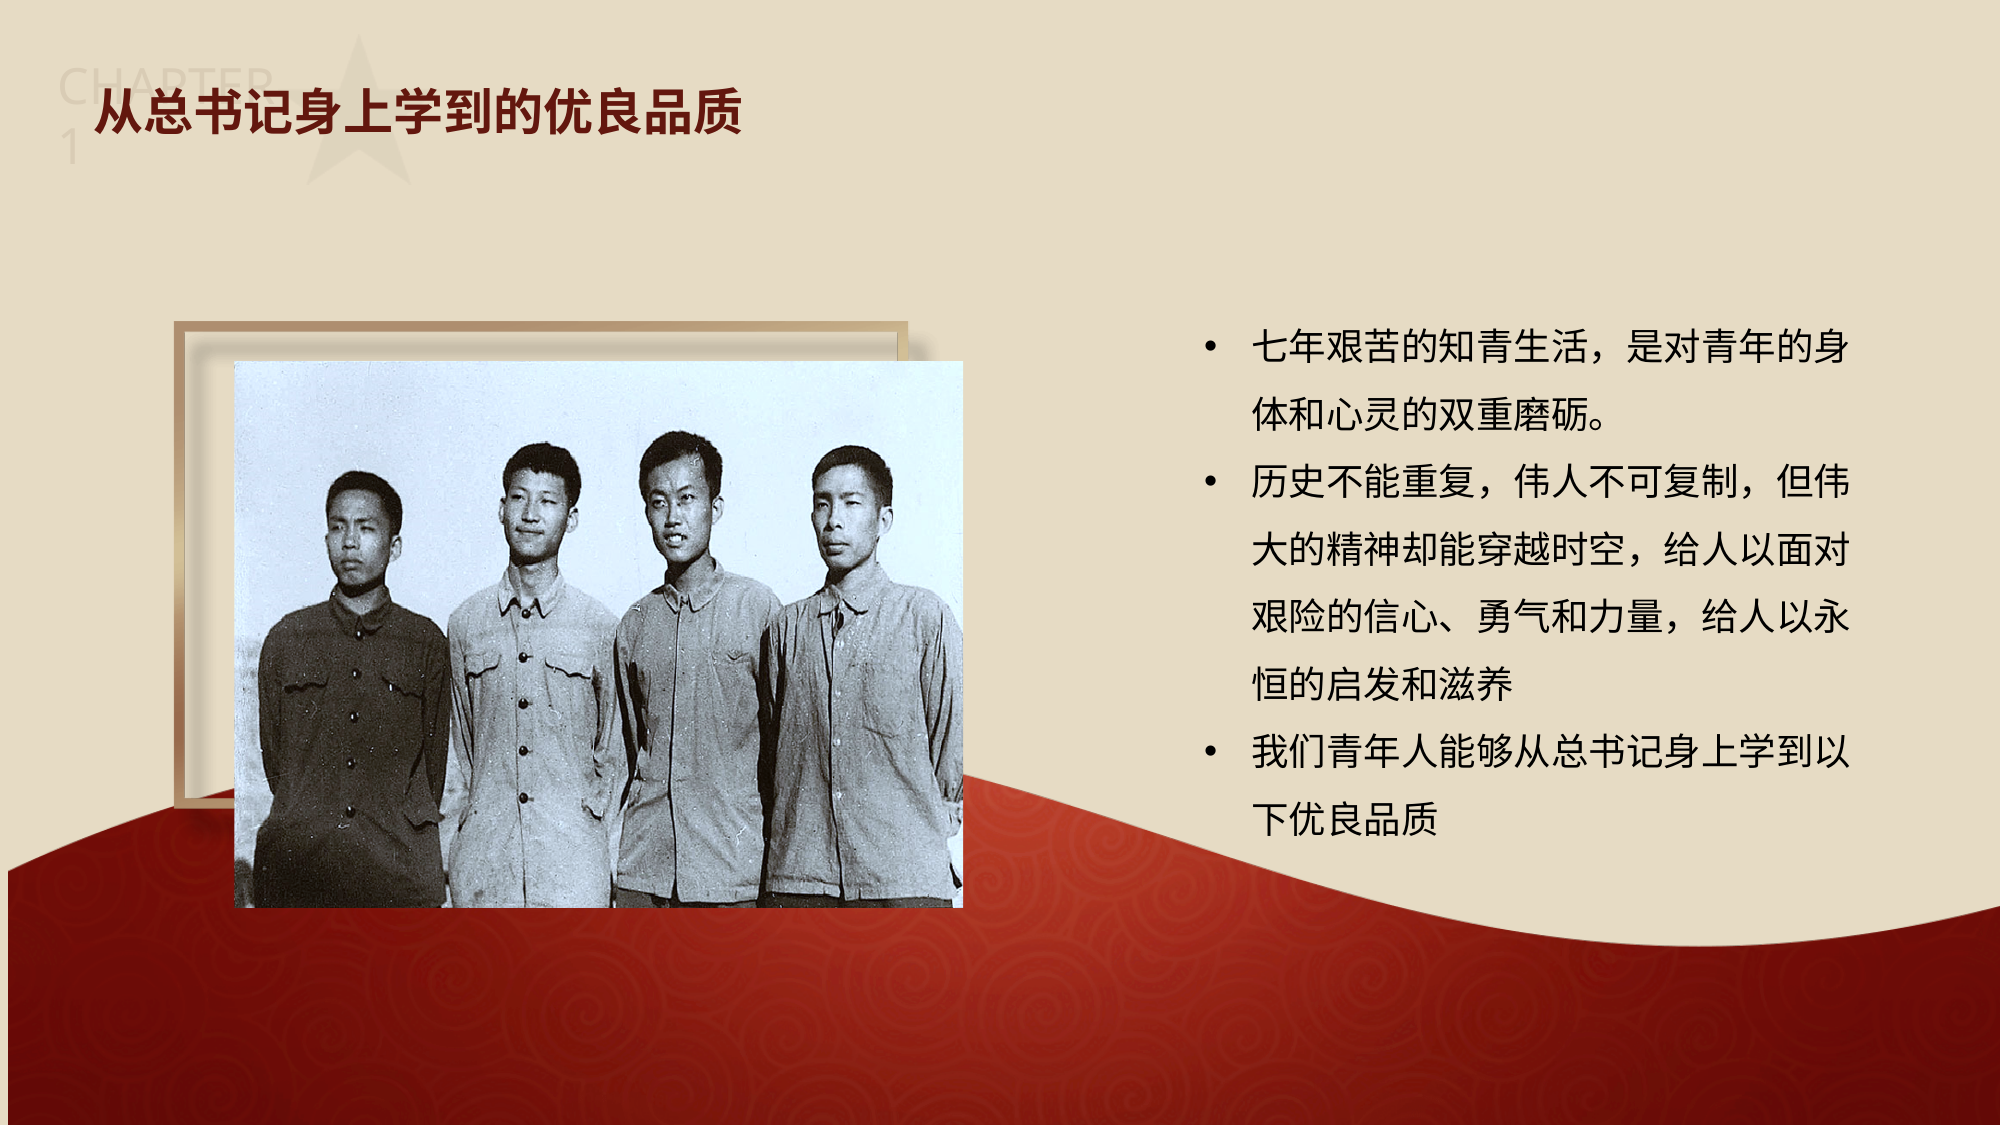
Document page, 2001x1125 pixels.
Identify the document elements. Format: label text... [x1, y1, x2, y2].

text_box CHAPTER 1 [43, 47, 278, 183]
text_box 从总书记身上学到的优良品质 [78, 73, 278, 149]
text_box 七年艰苦的知青生活，是对青年的身体和心灵的双重磨砺。 历史不能重复，伟人不可复制，但伟大的精神却能穿越时空，给人以面对艰险的信心、勇气和力量，给人以永恒的启发和滋养 我们青年人能够从总书记身上学到以下优良品质 [1189, 293, 1895, 733]
text_box 从总书记身上学到的优良品质 [440, 73, 788, 149]
picture [278, 34, 440, 185]
picture [8, 321, 2000, 1125]
